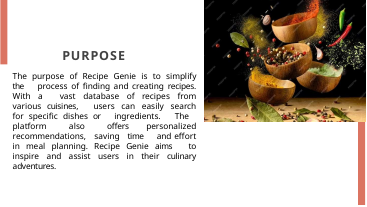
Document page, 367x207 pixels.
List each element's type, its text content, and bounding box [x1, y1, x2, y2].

picture [204, 0, 366, 122]
text_box The purpose of Recipe Genie is to simplify the process of finding and creating recipes. With a vast database of recipes from various cuisines, users can easily search for specific dishes or ingredients. The platform also offers personalized recommendations, saving time and effort in meal planning. Recipe Genie aims to inspire and assist users in their culinary adventures. [10, 68, 198, 172]
title PURPOSE [0, 13, 199, 83]
